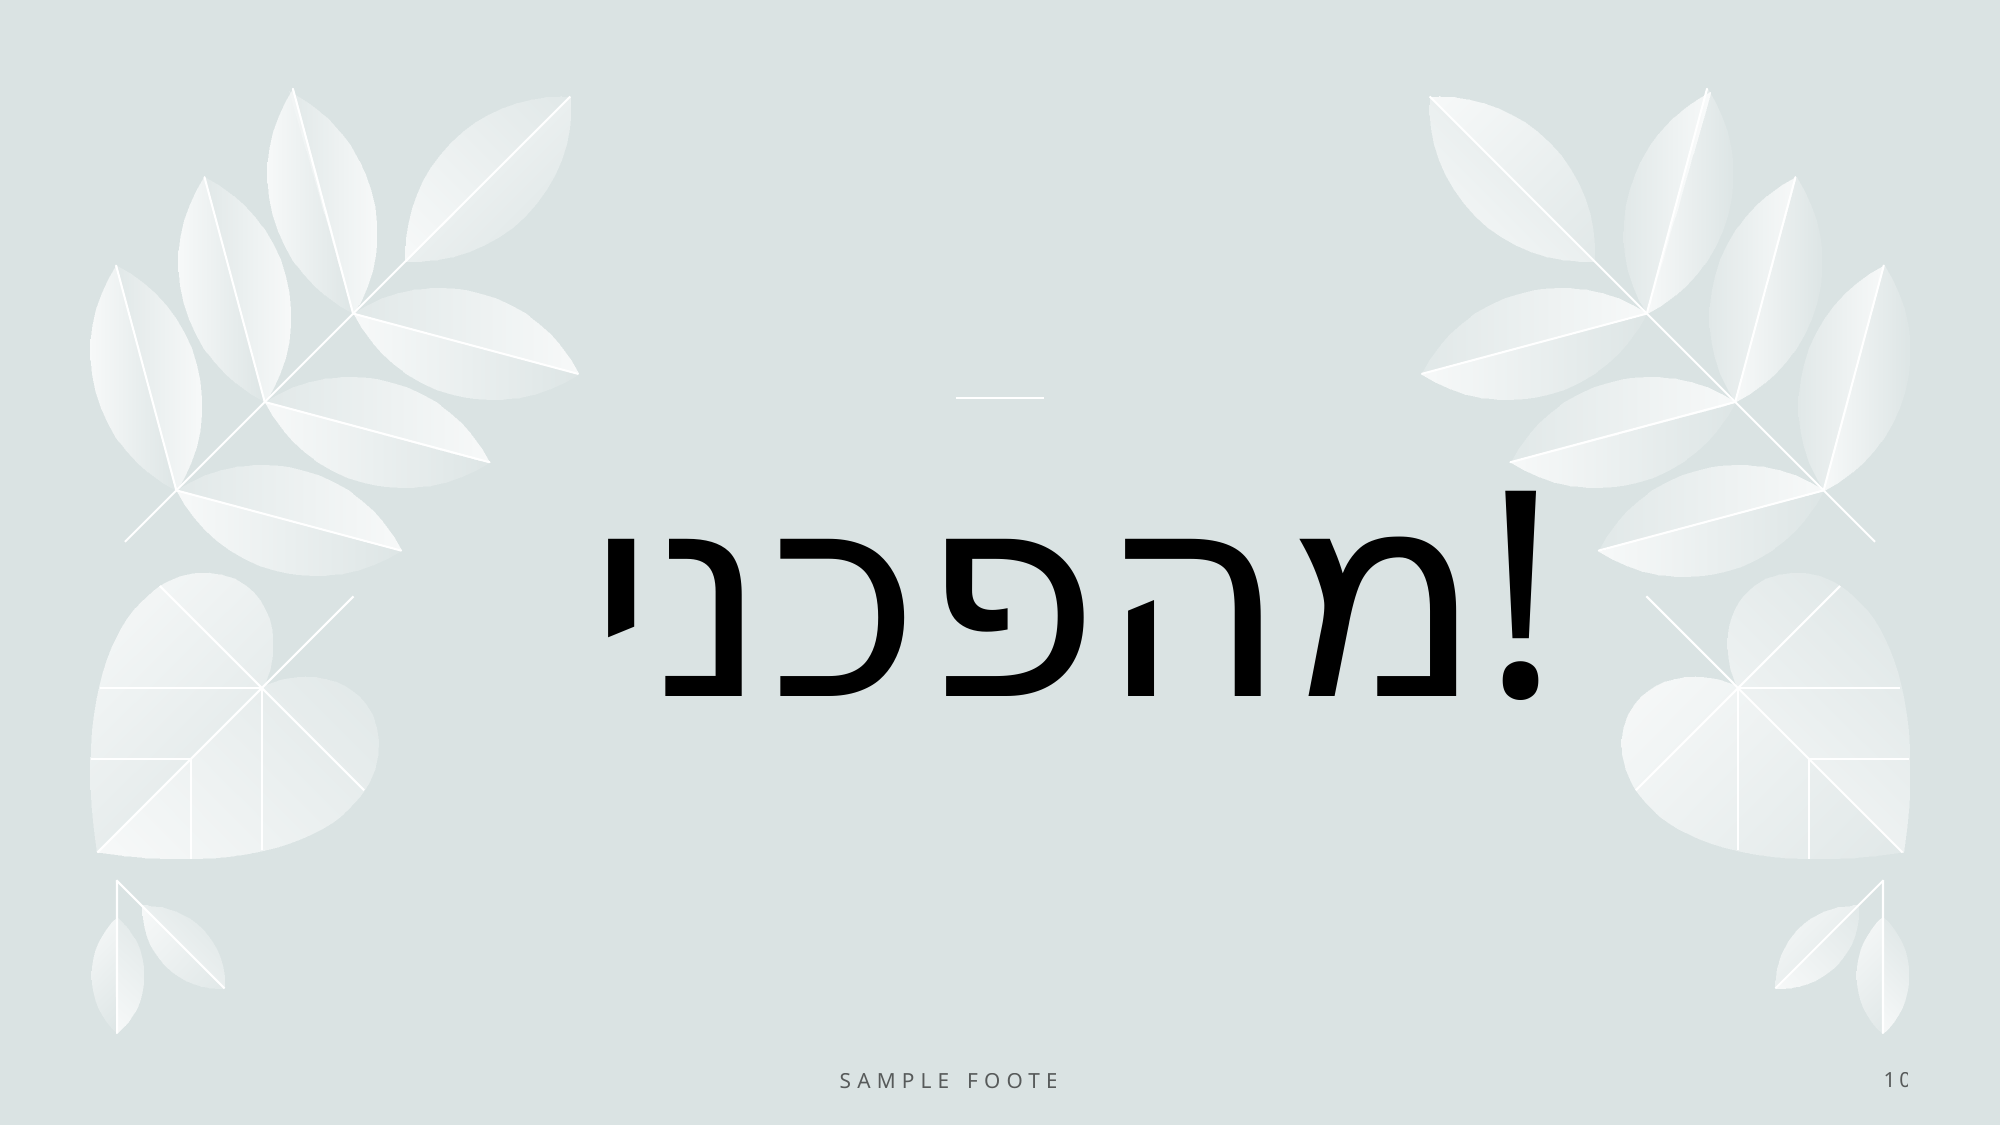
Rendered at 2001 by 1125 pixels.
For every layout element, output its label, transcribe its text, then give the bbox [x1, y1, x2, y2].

footer Sample Footer Text [451, 1042, 1549, 1119]
title מהפכני! [429, 0, 1720, 762]
slide_number 10 [1637, 1042, 1927, 1119]
